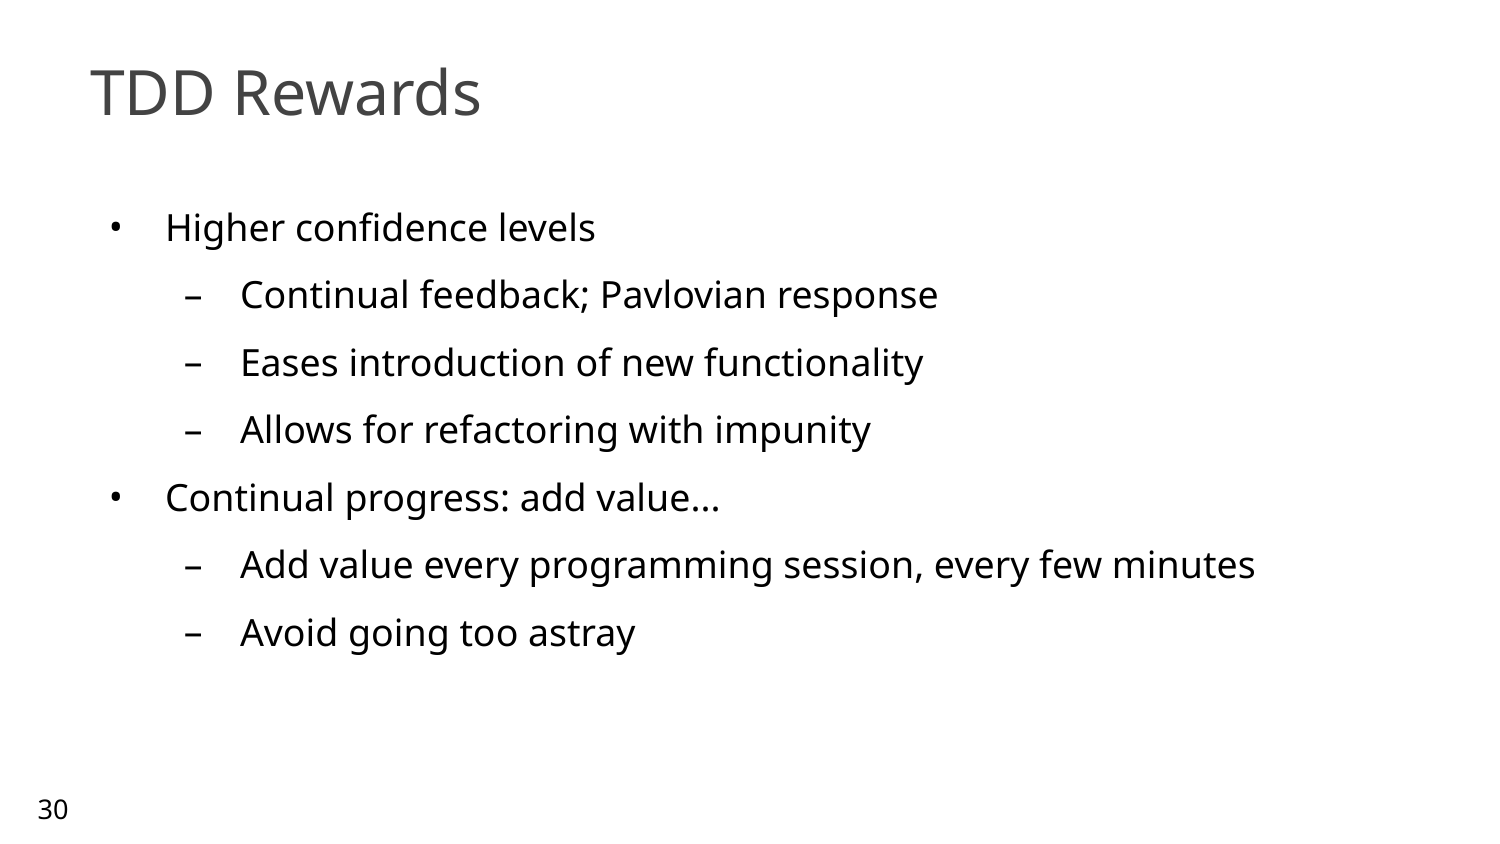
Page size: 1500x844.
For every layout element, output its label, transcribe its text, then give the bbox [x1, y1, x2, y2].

list Higher confidence levels Continual feedback; Pavlovian response Eases introduction of new functionality Allows for refactoring with impunity Continual progress: add value... Add value every programming session, every few minutes Avoid going too astray [75, 166, 1343, 692]
slide_number 30 [22, 795, 113, 825]
title TDD Rewards [75, 33, 1425, 148]
